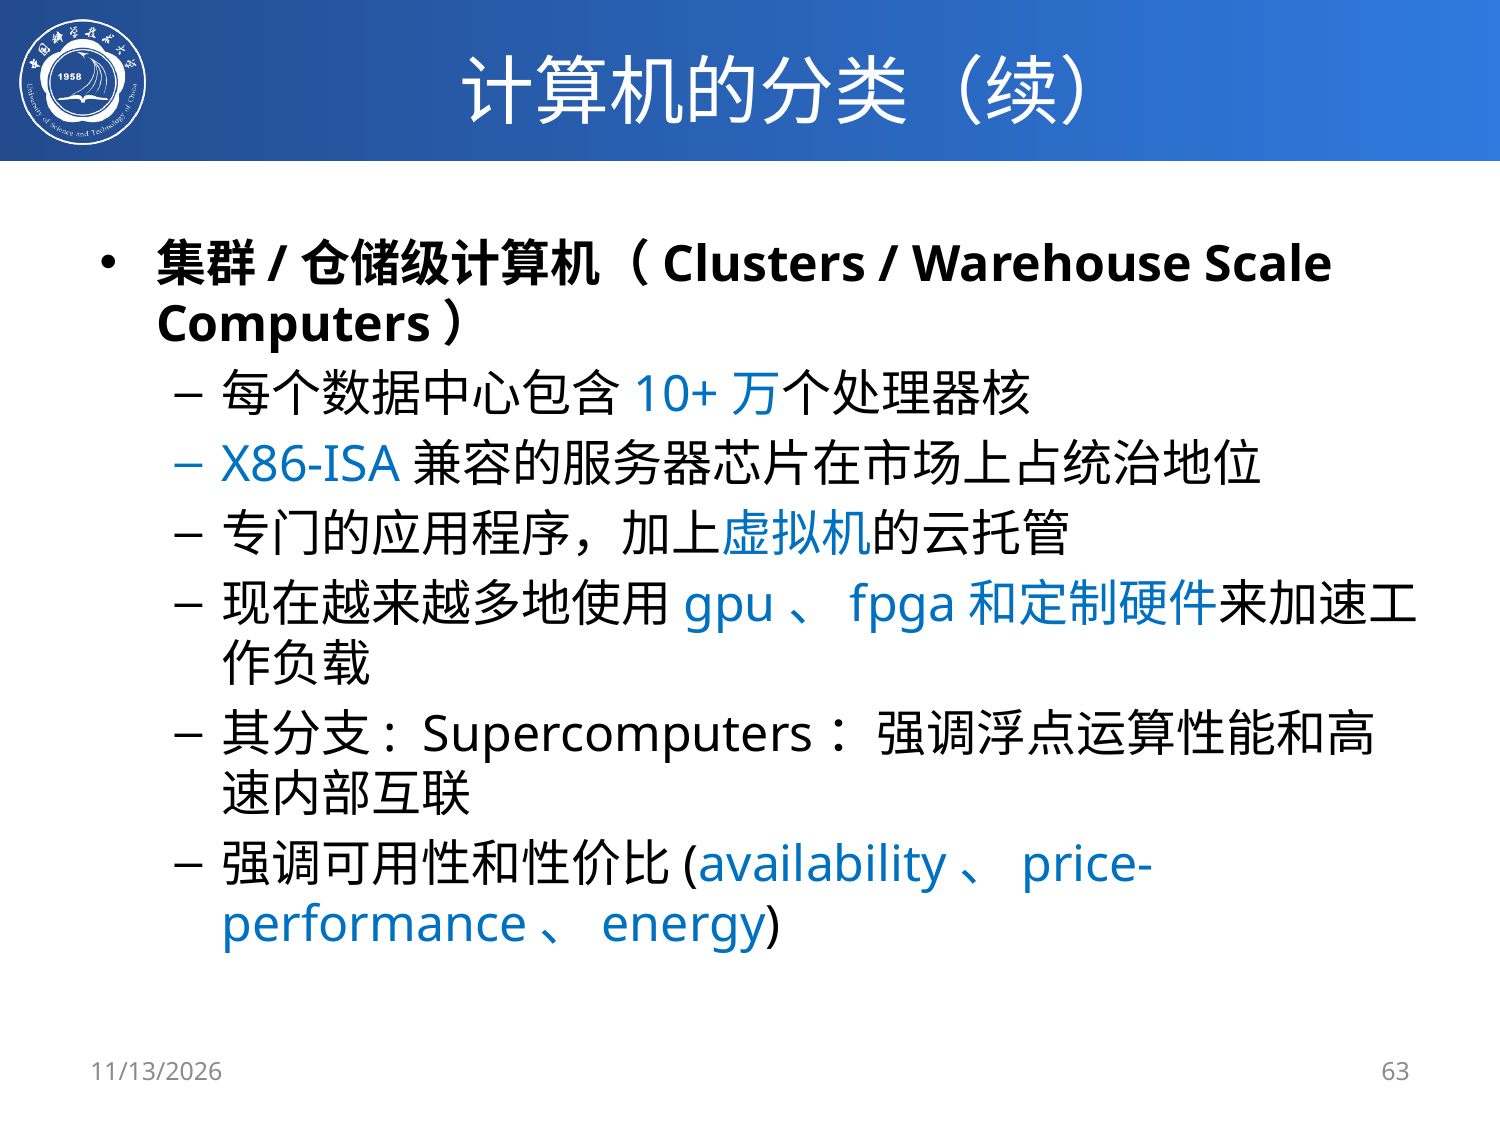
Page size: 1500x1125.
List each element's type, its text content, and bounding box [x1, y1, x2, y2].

title 计算机的分类（续） [169, 24, 1425, 153]
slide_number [75, 1042, 425, 1103]
slide_number 63 [1074, 1042, 1425, 1103]
list 集群/仓储级计算机（Clusters / Warehouse Scale Computers） 每个数据中心包含10+万个处理器核 X86-ISA兼容的服务器芯片在市场上占统治地位 专门的应用程序，加上虚拟机的云托管 现在越来越多地使用gpu、fpga和定制硬件来加速工作负载 其分支: Supercomputers：强调浮点运算性能和高速内部互联 强调可用性和性价比(availability、price-performance、energy) [84, 223, 1435, 1053]
picture [19, 19, 146, 145]
